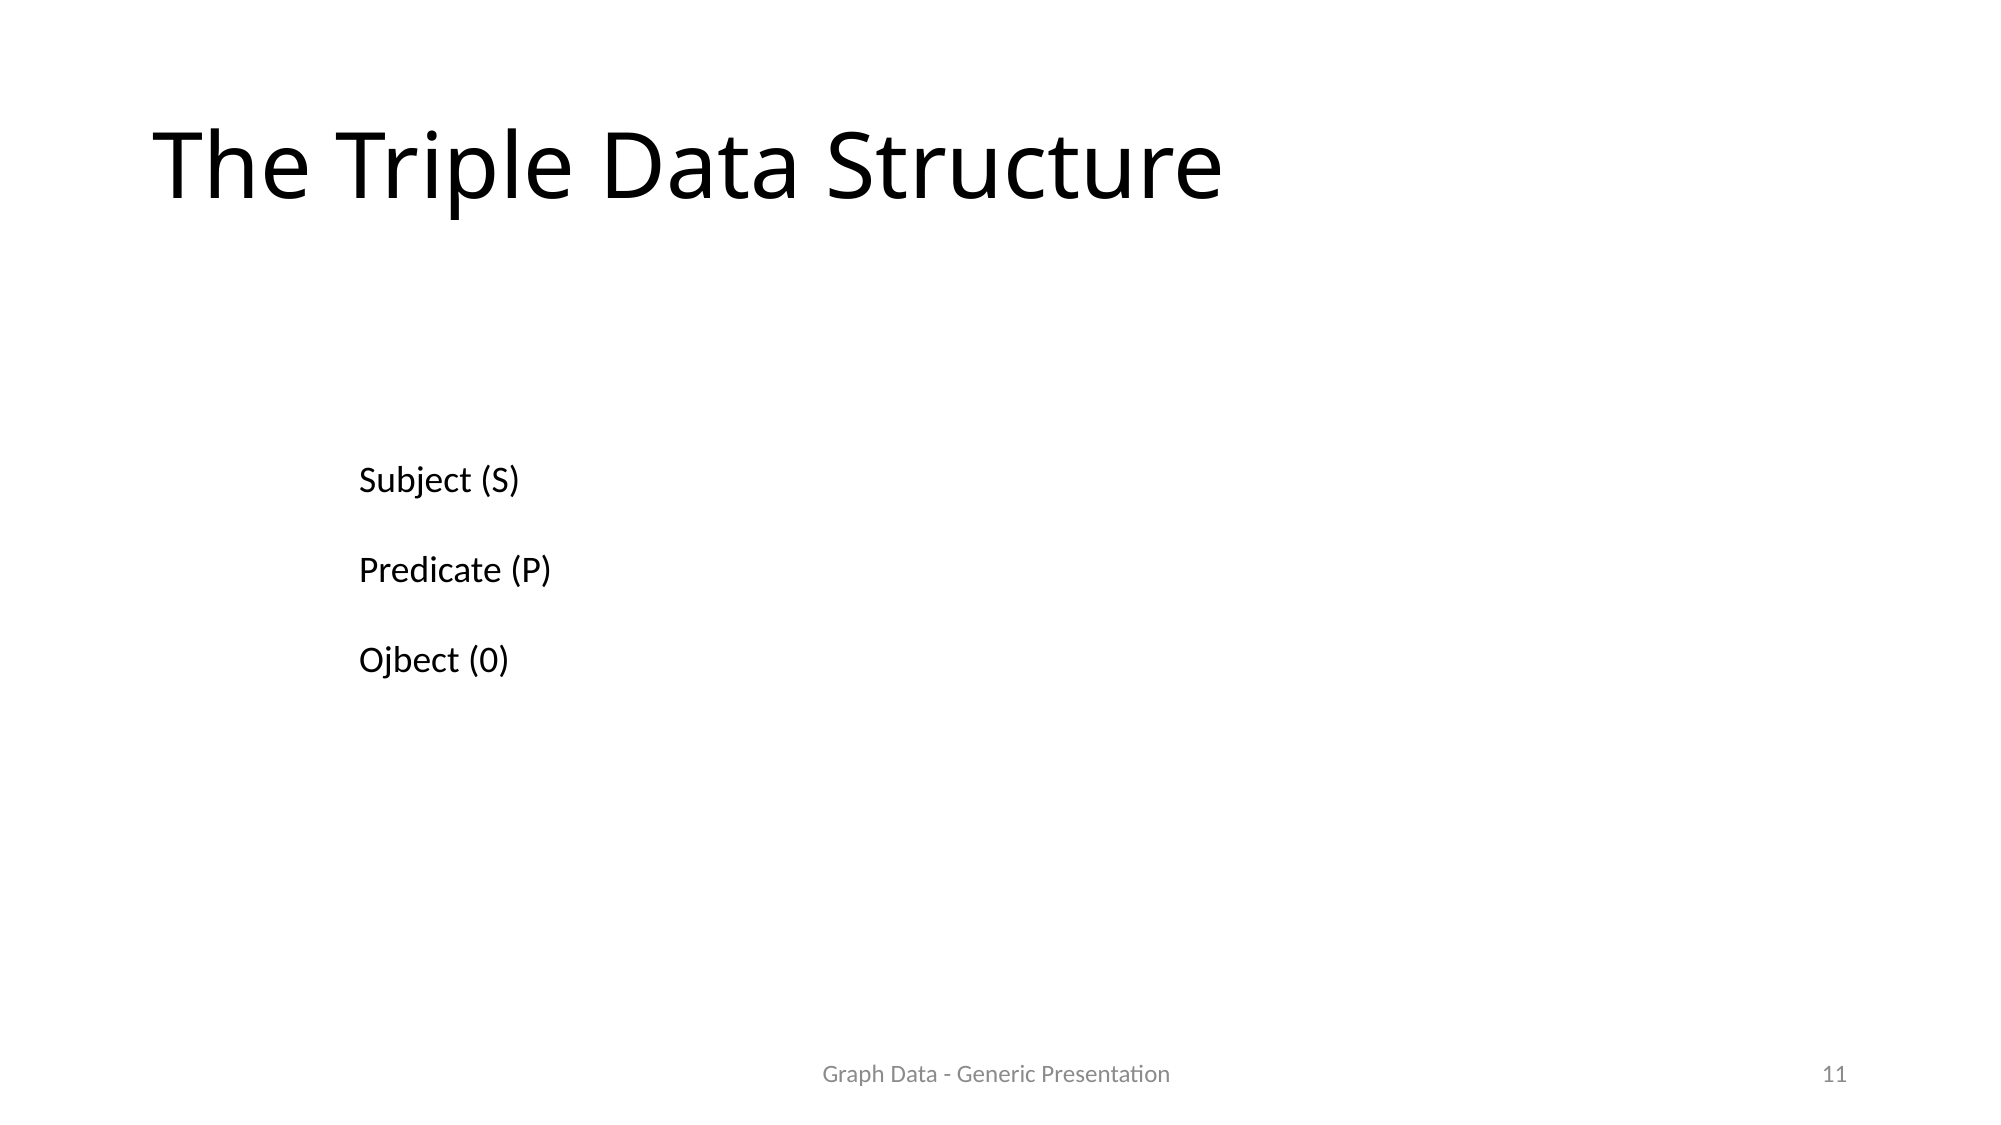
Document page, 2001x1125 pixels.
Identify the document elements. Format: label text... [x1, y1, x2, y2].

footer Graph Data - Generic Presentation [662, 1042, 1338, 1103]
slide_number 10 [1412, 1042, 1863, 1103]
title The Triple Data Structure [137, 59, 1863, 278]
text_box Subject (S) Predicate (P) Ojbect (0) [344, 447, 568, 688]
